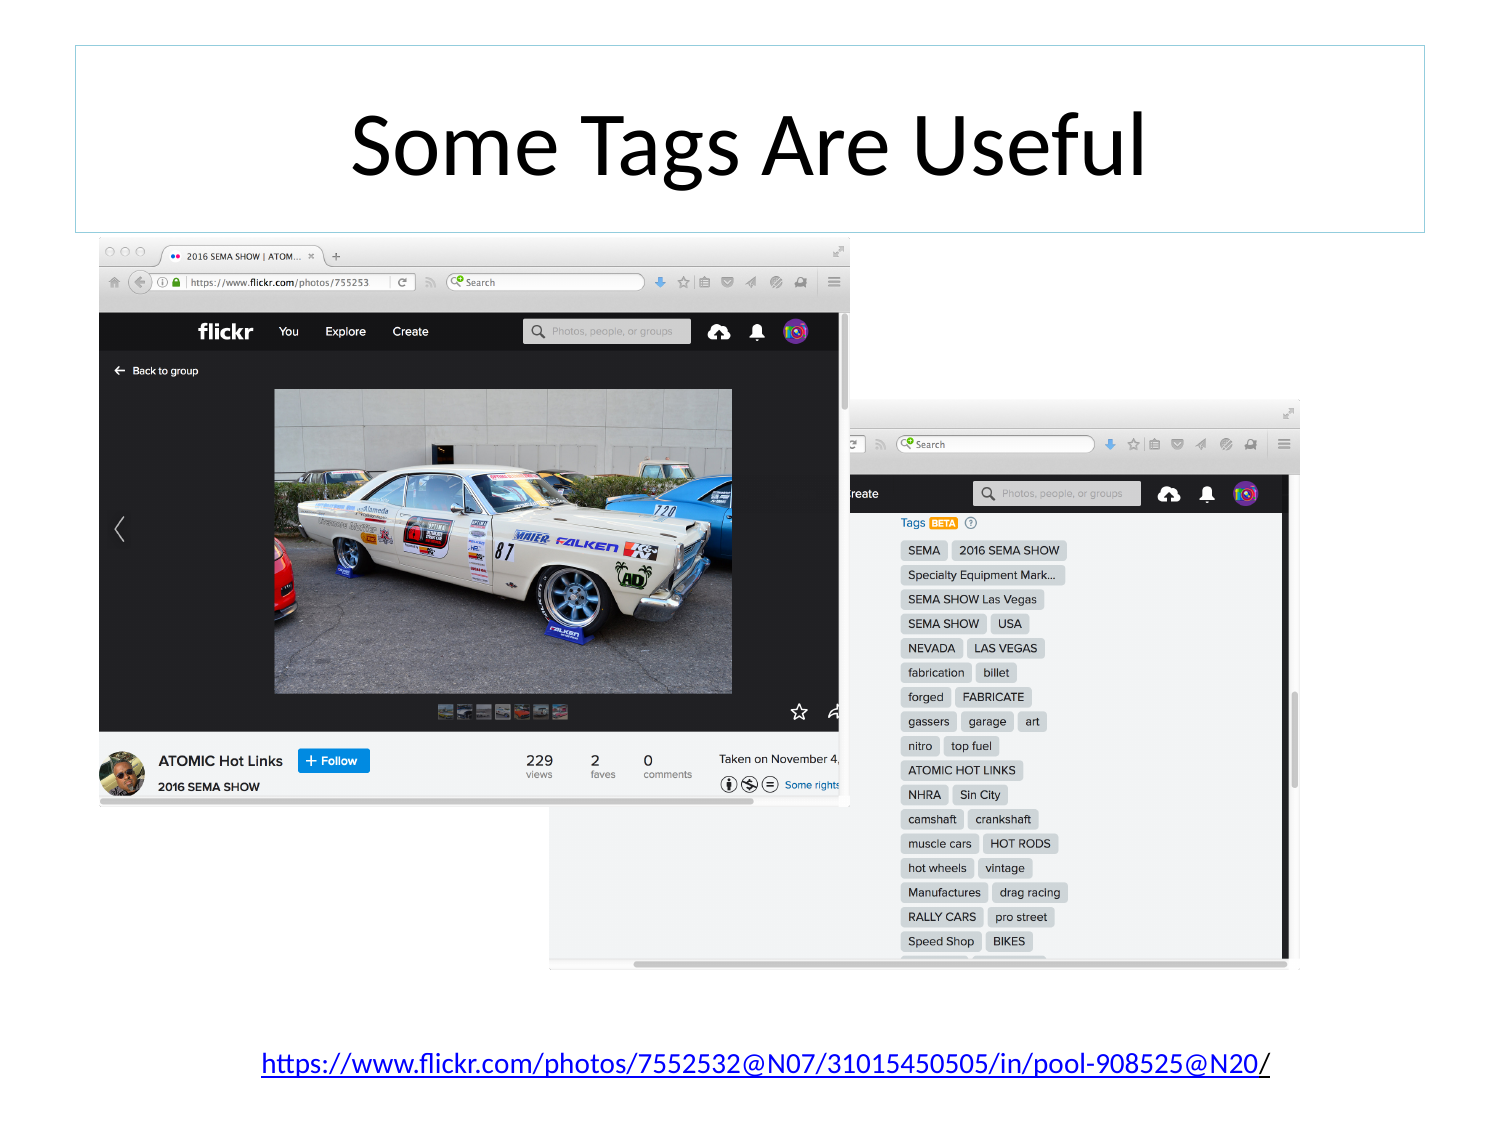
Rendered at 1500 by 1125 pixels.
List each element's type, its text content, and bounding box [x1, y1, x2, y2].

title Some Tags Are Useful [75, 45, 1425, 233]
picture [99, 237, 1301, 970]
text_box https://www.flickr.com/photos/7552532@N07/31015450505/in/pool-908525@N20/ [246, 1037, 1292, 1088]
